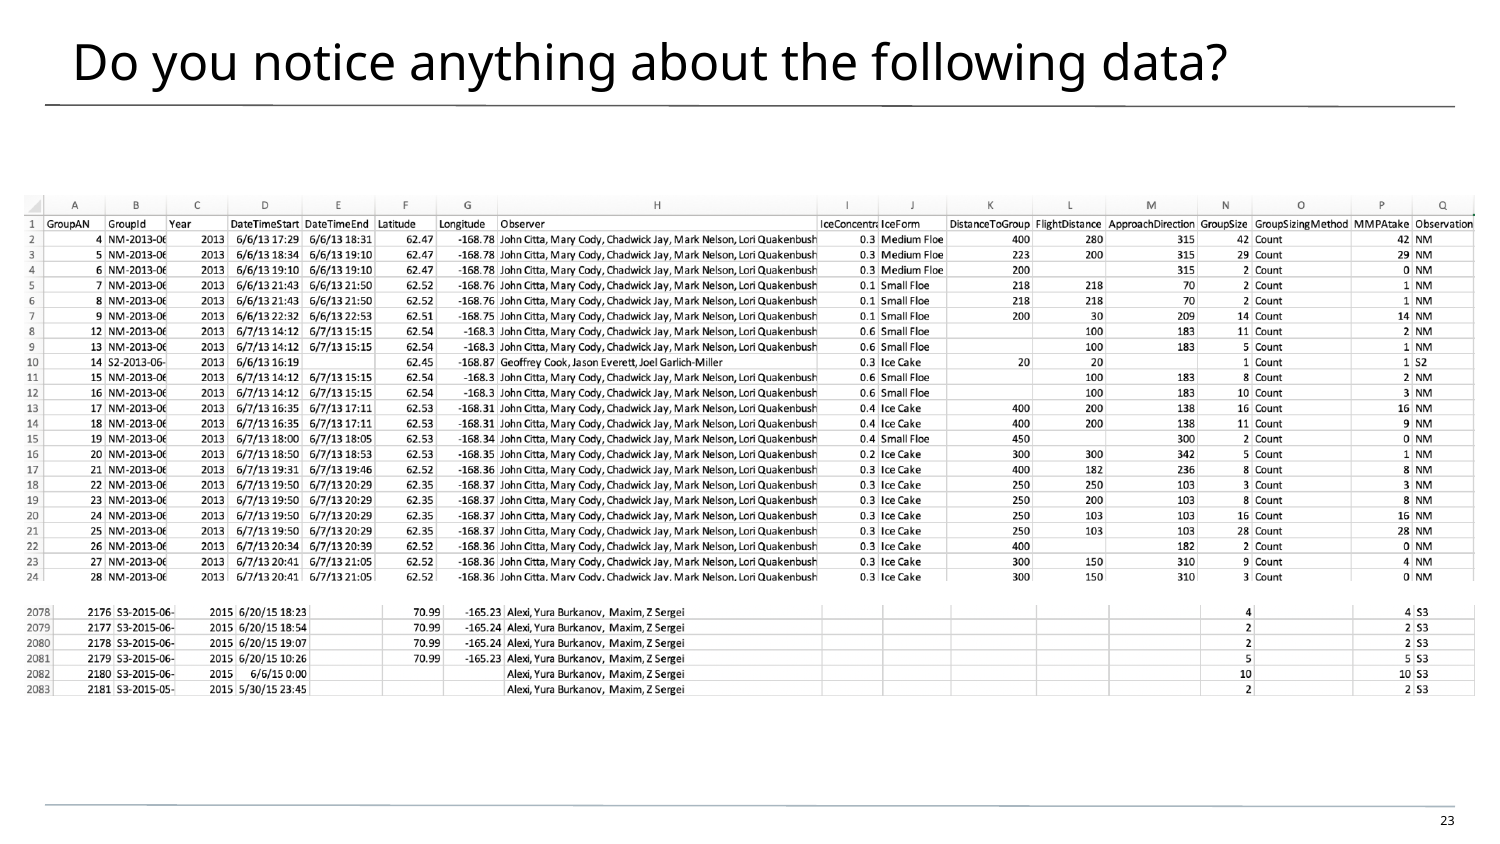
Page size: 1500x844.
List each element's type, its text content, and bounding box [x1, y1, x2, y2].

picture [24, 195, 1476, 582]
picture [24, 605, 1476, 697]
title Do you notice anything about the following data? [0, 0, 1500, 88]
